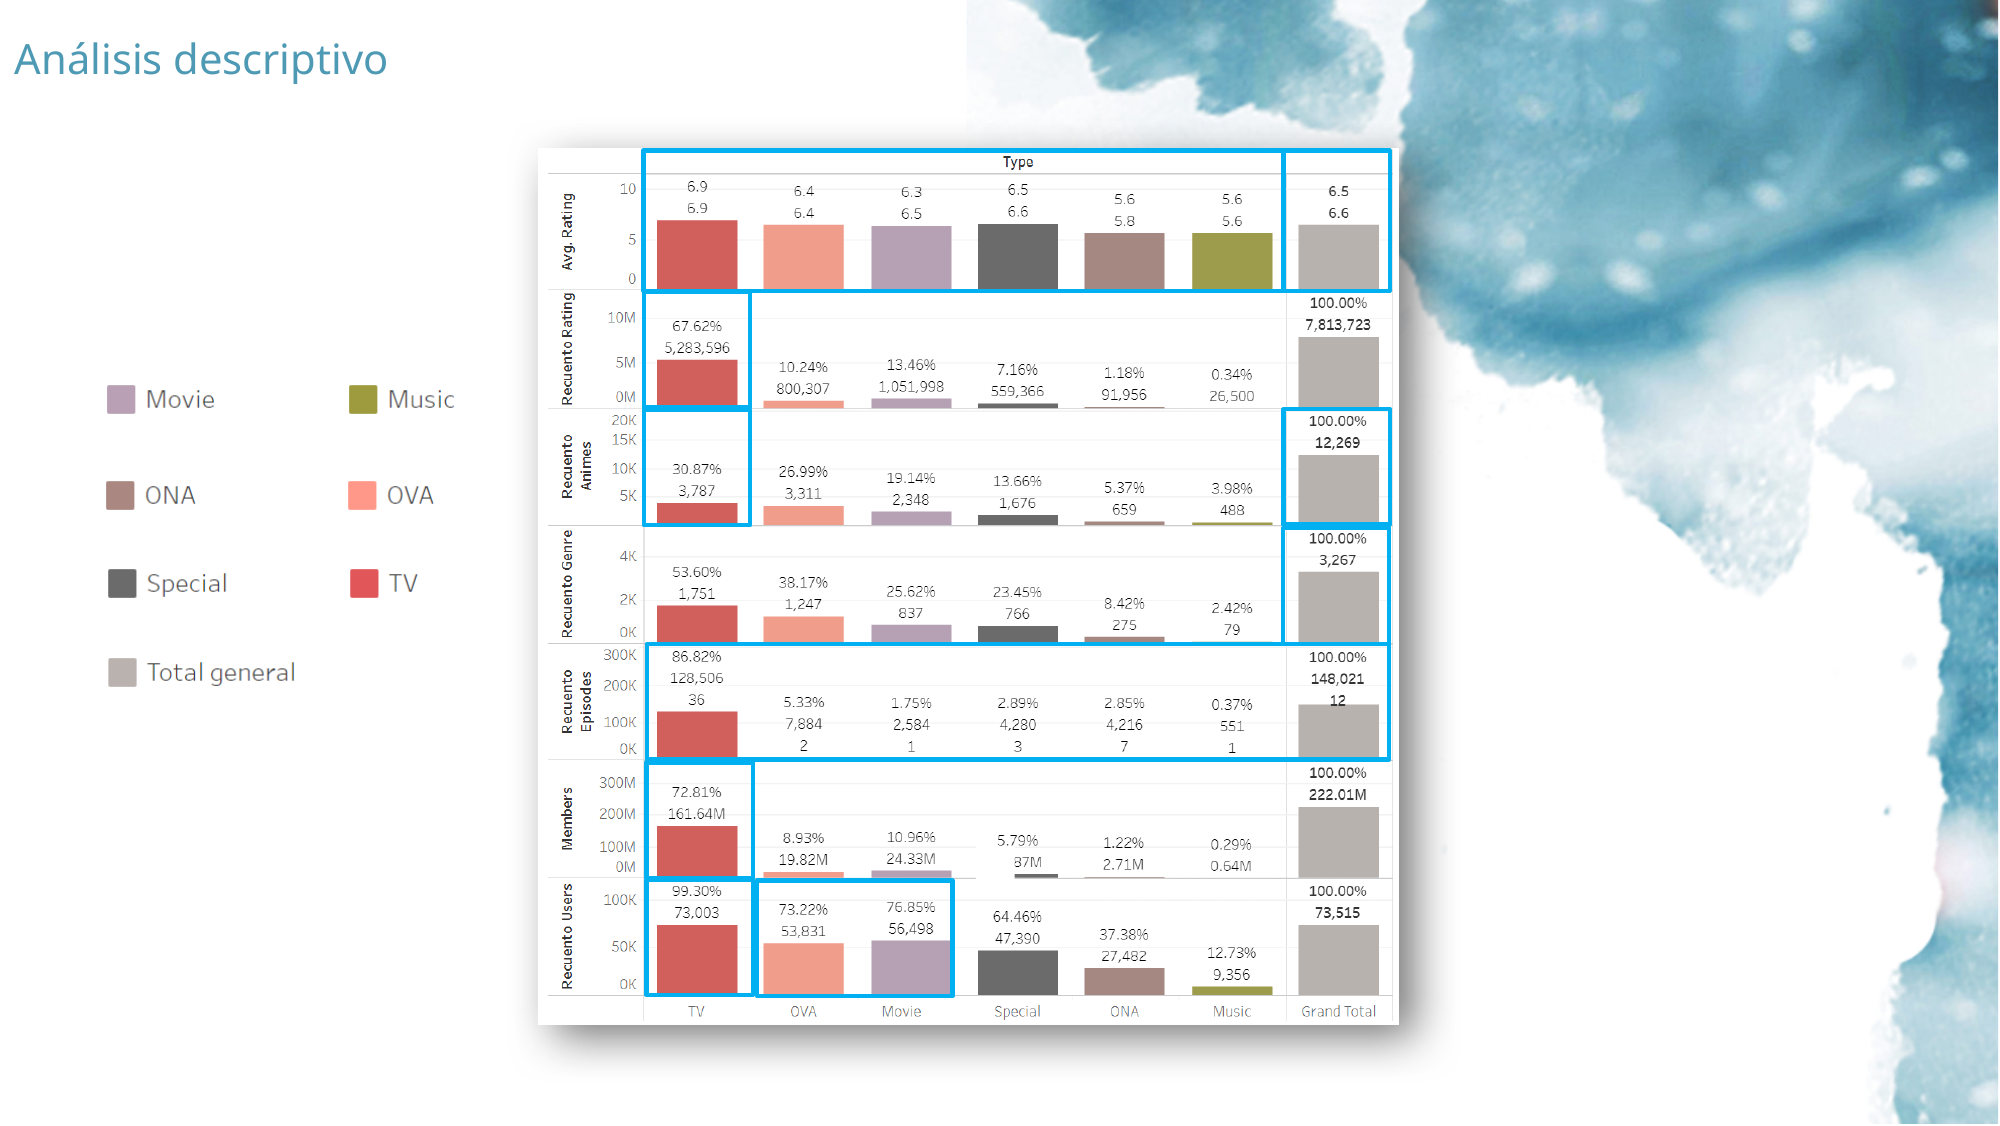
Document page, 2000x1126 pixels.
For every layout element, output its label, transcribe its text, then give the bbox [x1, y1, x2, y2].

picture [81, 650, 315, 693]
picture [537, 0, 2000, 1124]
picture [647, 154, 1280, 288]
picture [647, 295, 747, 404]
picture [95, 479, 493, 516]
picture [80, 562, 497, 605]
picture [96, 377, 487, 420]
picture [1287, 154, 1387, 288]
picture [647, 413, 747, 522]
text_box Análisis descriptivo [0, 25, 644, 90]
